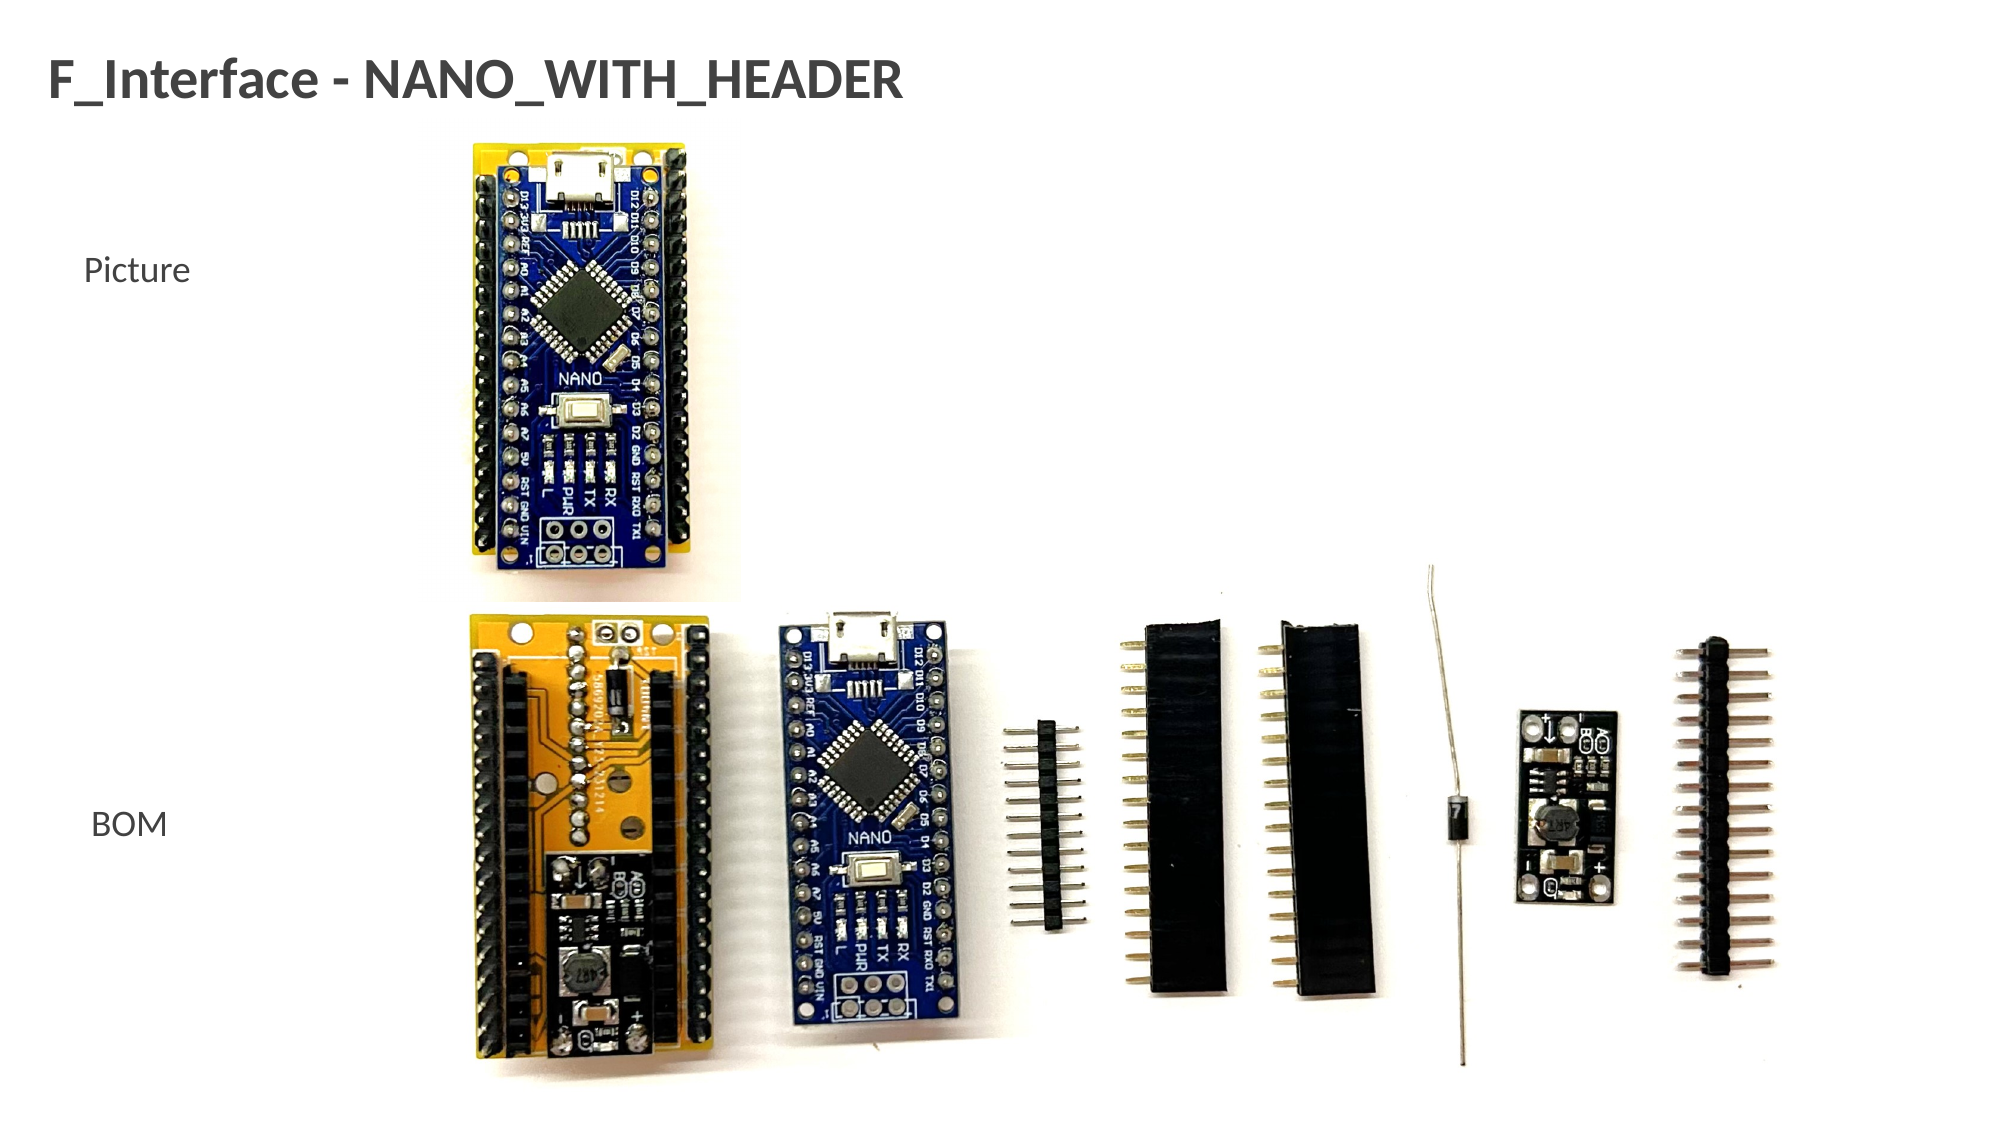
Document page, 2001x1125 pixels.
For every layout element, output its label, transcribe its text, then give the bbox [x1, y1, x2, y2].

text_box BOM [76, 791, 184, 852]
text_box F_Interface - NANO_WITH_HEADER [33, 33, 920, 118]
picture [418, 118, 1847, 1125]
text_box Picture [69, 237, 206, 298]
